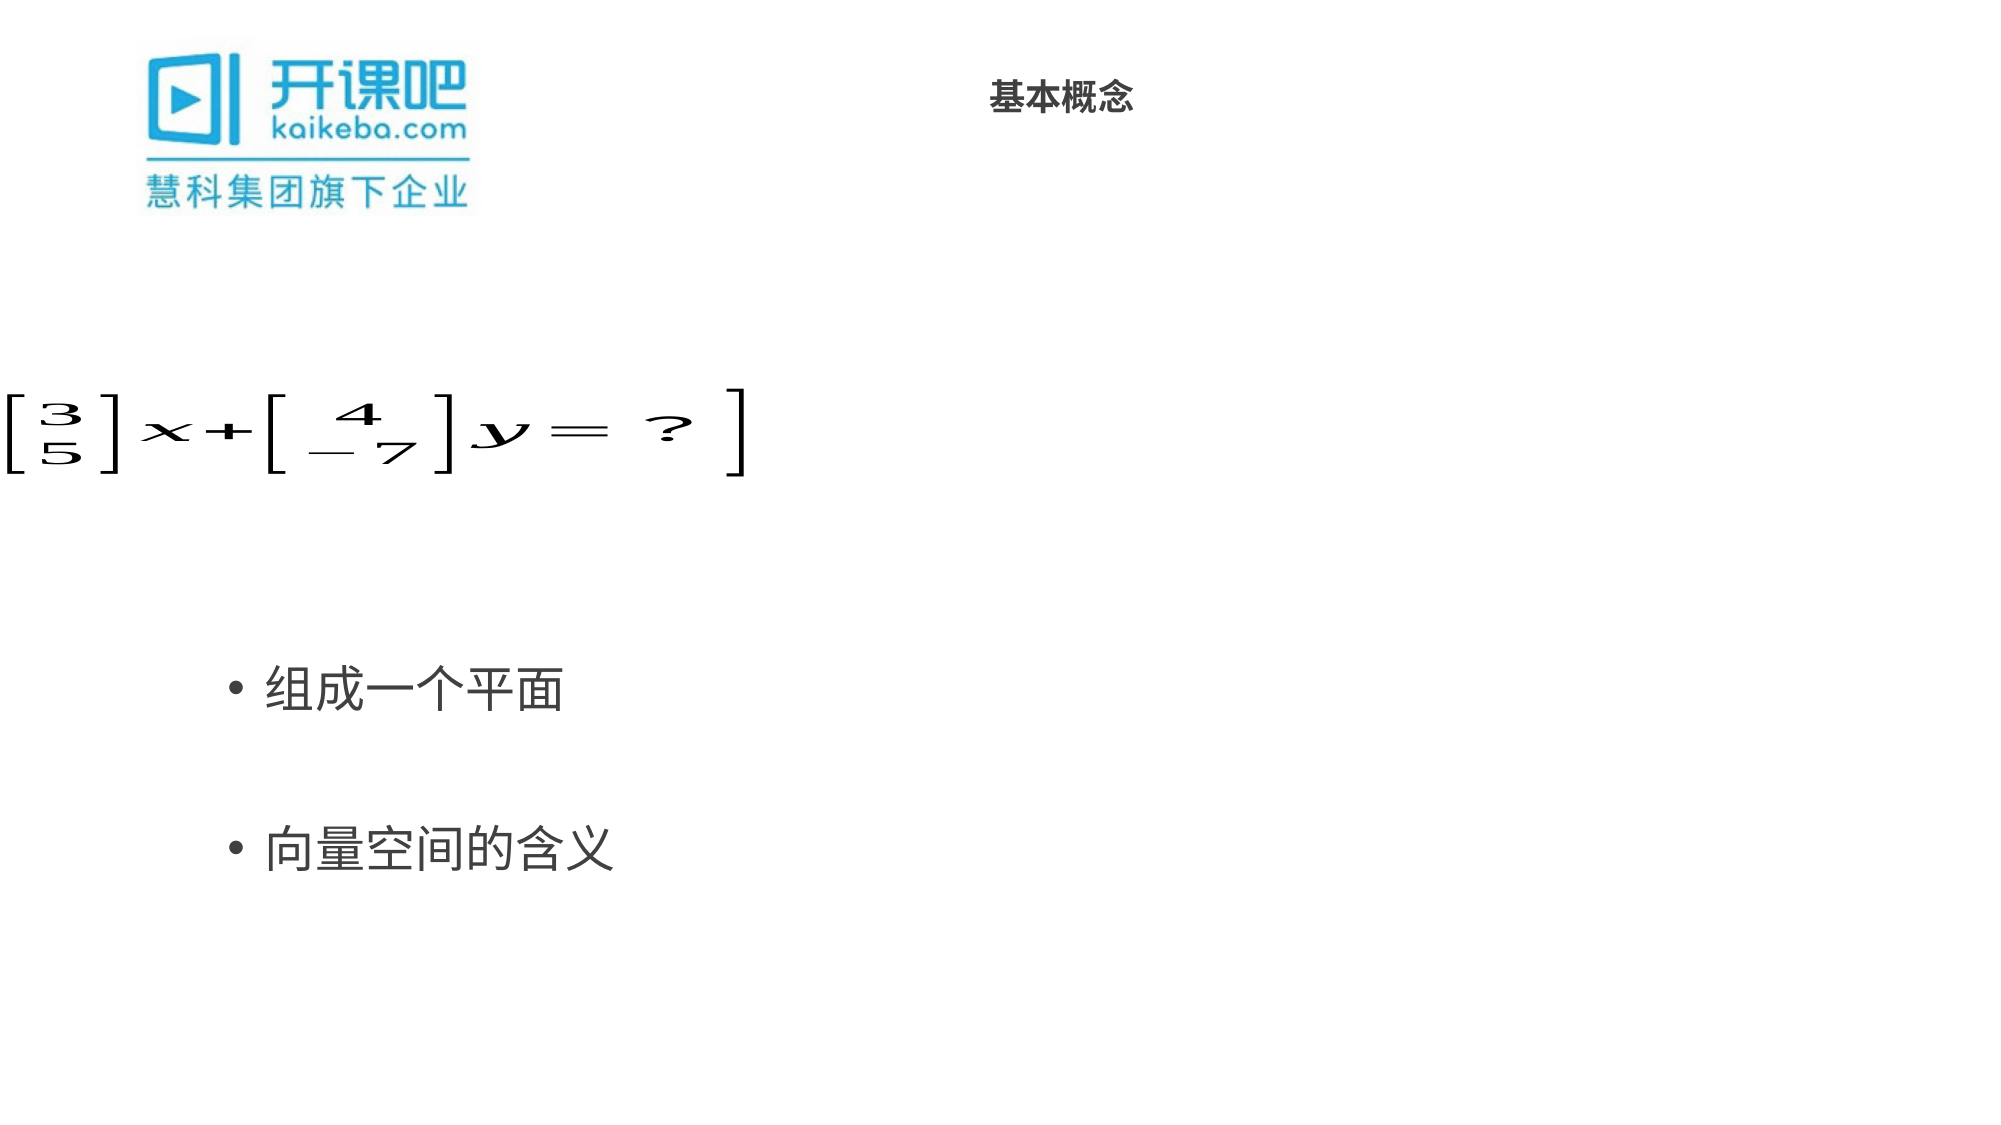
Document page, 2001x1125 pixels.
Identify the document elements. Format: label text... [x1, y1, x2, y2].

title 基本概念 [548, 71, 1575, 171]
picture [135, 38, 496, 216]
